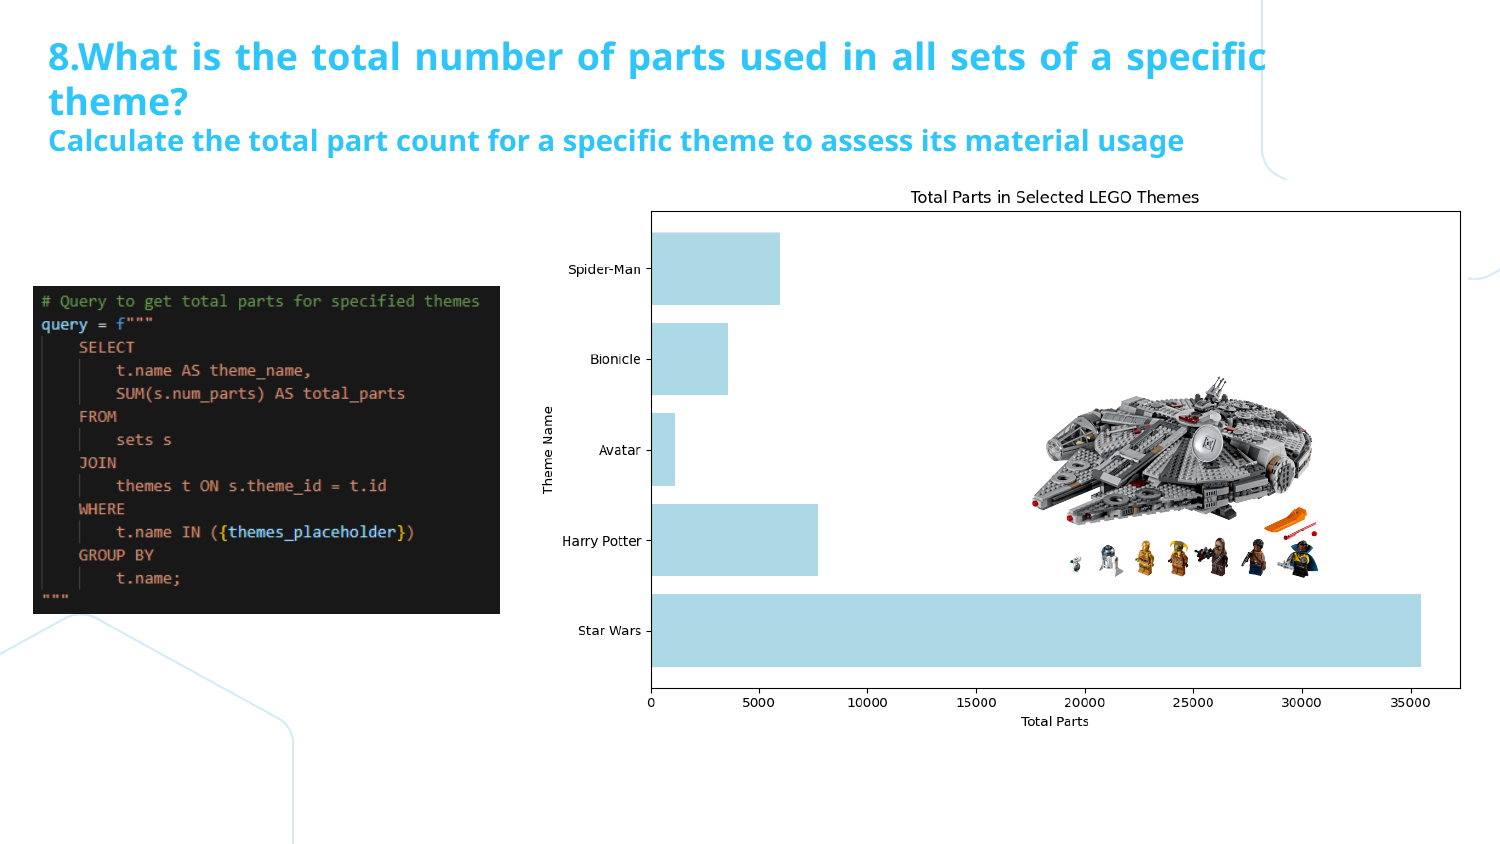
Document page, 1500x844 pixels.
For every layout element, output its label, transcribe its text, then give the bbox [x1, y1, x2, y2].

picture [533, 0, 1500, 739]
picture [0, 286, 500, 844]
text_box 8.What is the total number of parts used in all sets of a specific theme? Calculate the total part count for a specific theme to assess its material usage [33, 17, 1255, 160]
